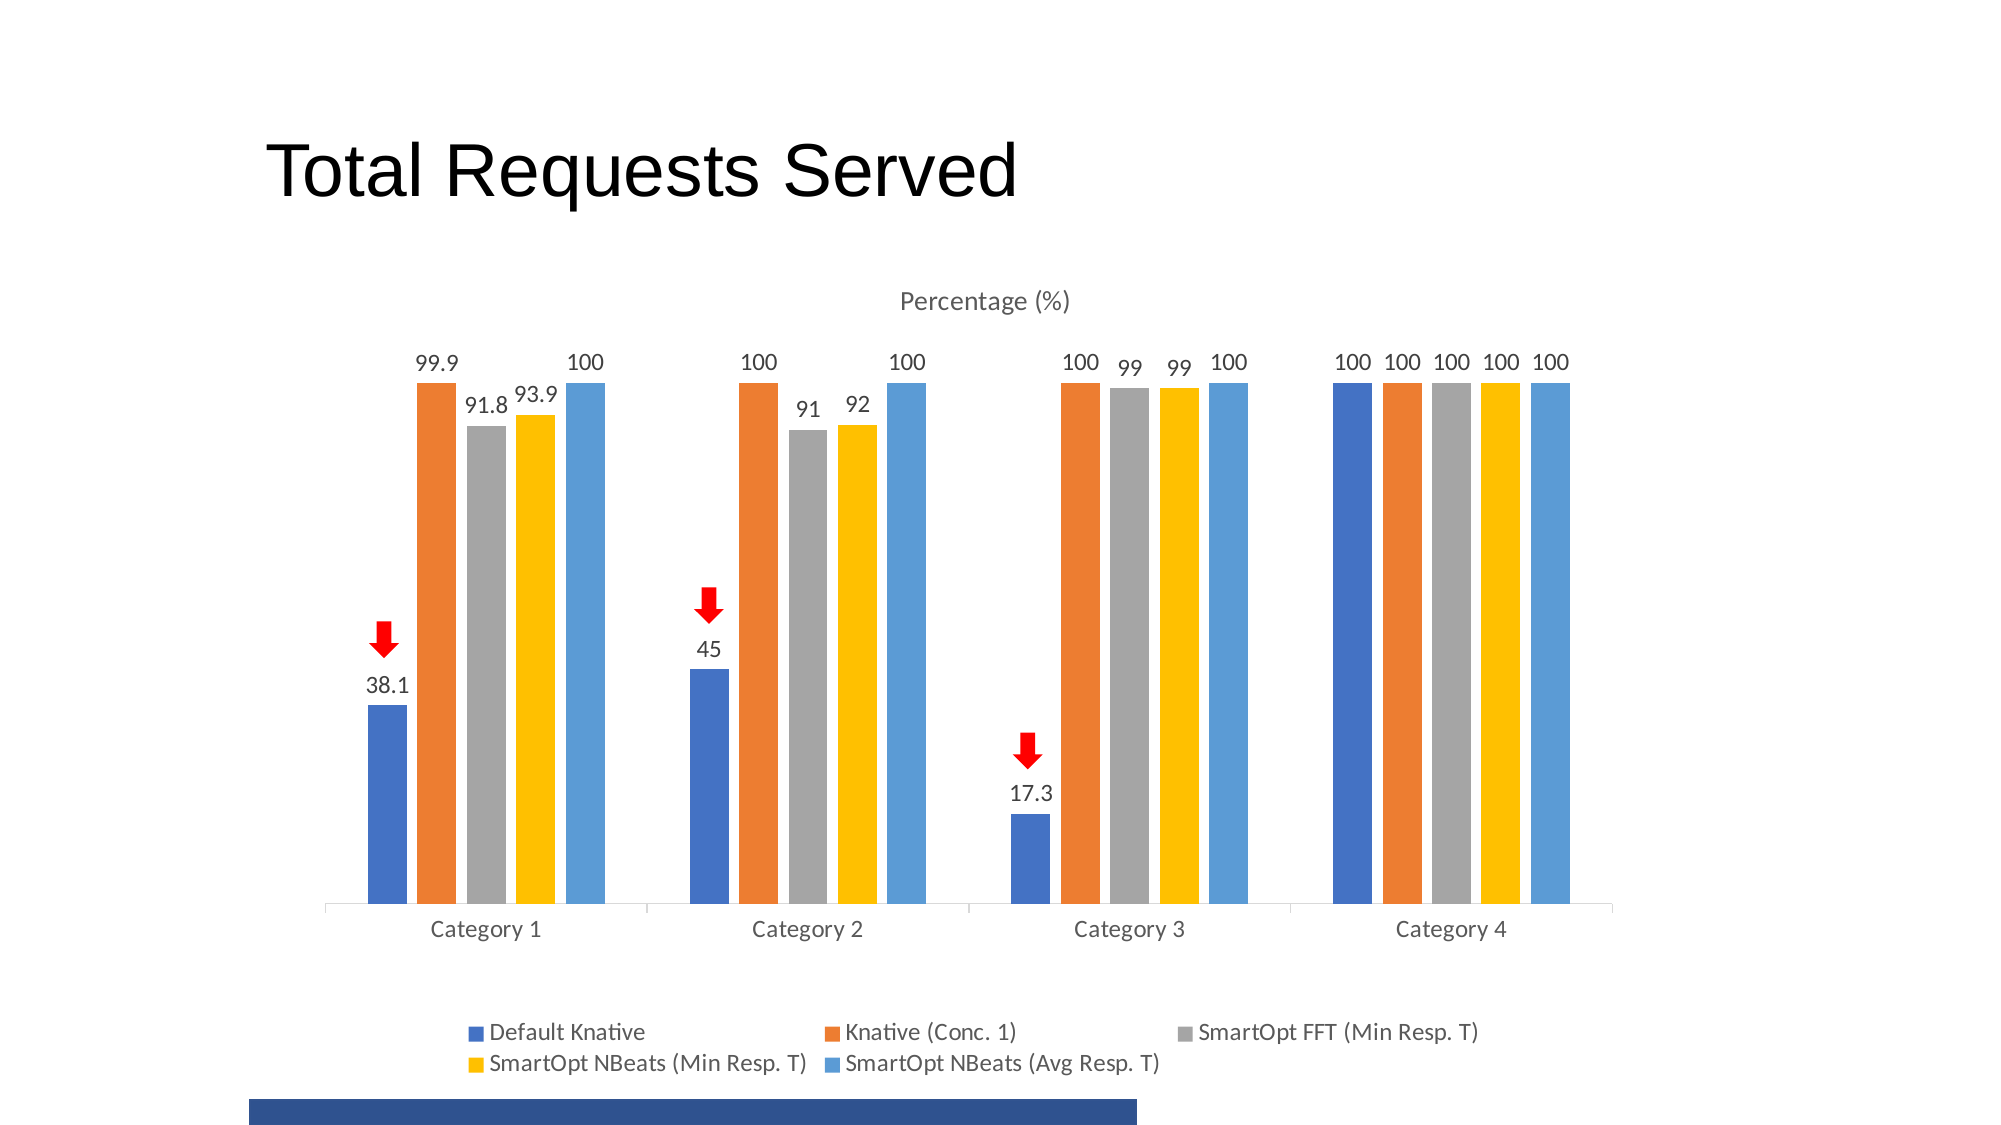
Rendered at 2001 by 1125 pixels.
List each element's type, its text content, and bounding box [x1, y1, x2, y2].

chart [265, 261, 1684, 1084]
title Total Requests Served [265, 144, 1698, 213]
text_box [249, 1099, 1137, 1125]
